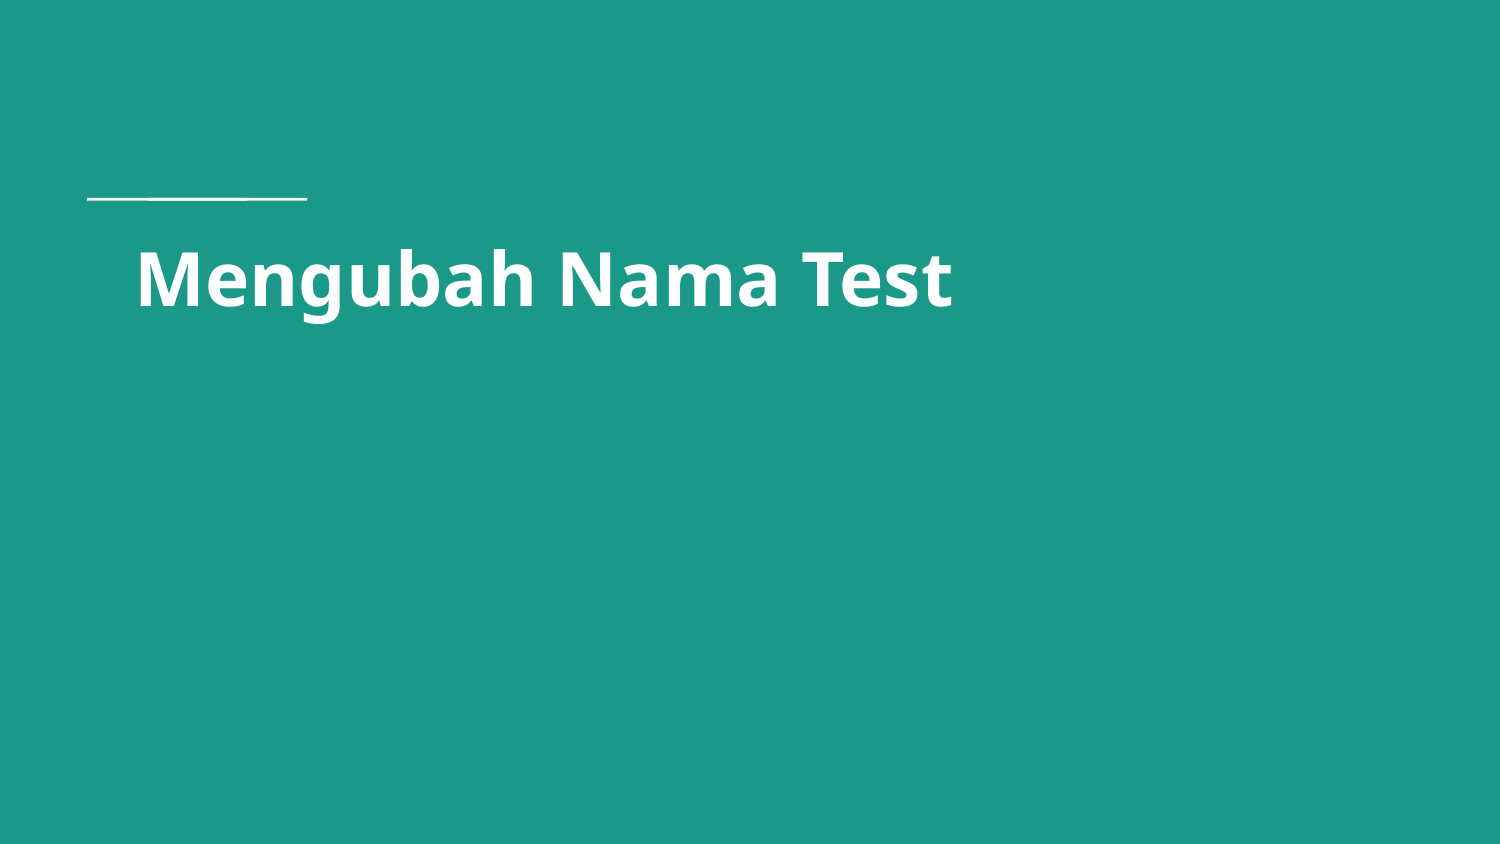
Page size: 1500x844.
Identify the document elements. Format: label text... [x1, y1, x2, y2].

title Mengubah Nama Test [119, 216, 1381, 466]
